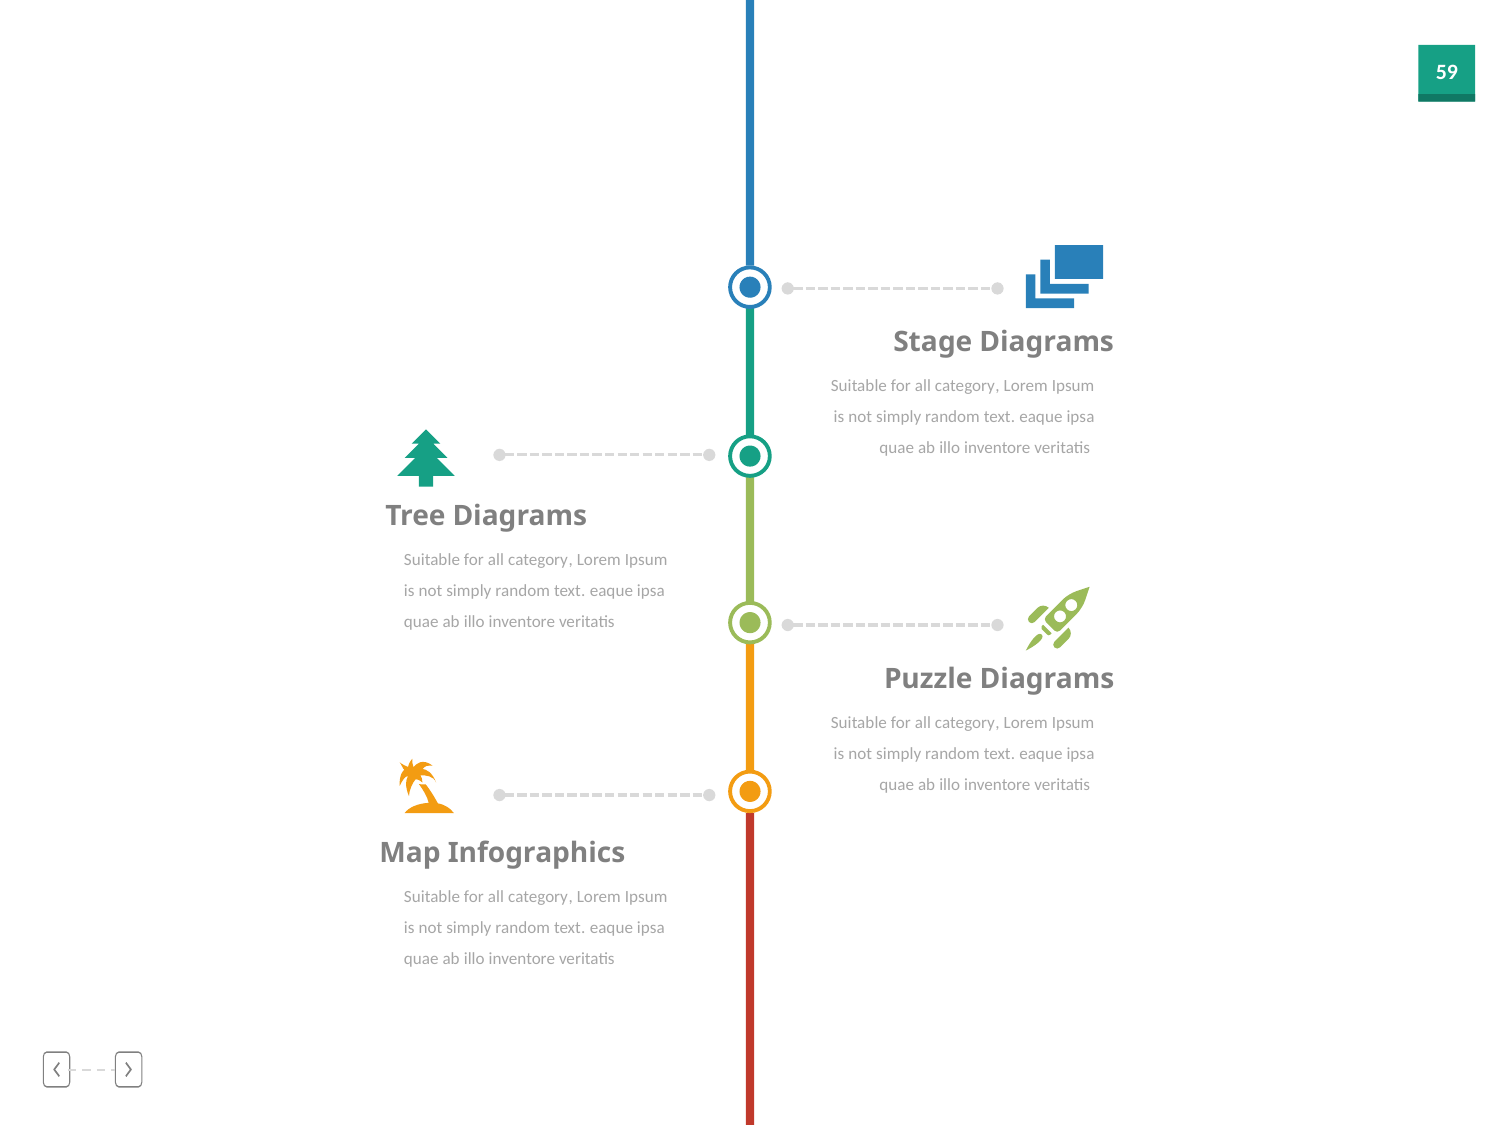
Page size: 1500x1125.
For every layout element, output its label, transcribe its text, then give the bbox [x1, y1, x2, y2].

text_box [745, 0, 755, 265]
text_box Tree Diagrams [370, 489, 603, 539]
text_box [745, 814, 755, 1125]
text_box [1025, 245, 1104, 309]
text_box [398, 757, 454, 814]
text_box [728, 265, 772, 309]
text_box Puzzle Diagrams [869, 652, 1130, 701]
text_box Suitable for all category, Lorem Ipsum is not simply random text. eaque ipsa quae ab illo inventore veritatis [807, 693, 1110, 801]
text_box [728, 769, 772, 814]
text_box [745, 478, 755, 600]
text_box Map Infographics [364, 826, 641, 876]
text_box [745, 645, 755, 769]
text_box [745, 309, 755, 434]
text_box Suitable for all category, Lorem Ipsum is not simply random text. eaque ipsa quae ab illo inventore veritatis [389, 867, 691, 976]
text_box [1025, 586, 1090, 651]
text_box Suitable for all category, Lorem Ipsum is not simply random text. eaque ipsa quae ab illo inventore veritatis [807, 356, 1110, 465]
text_box Stage Diagrams [878, 315, 1129, 365]
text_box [728, 600, 772, 645]
text_box [397, 429, 455, 487]
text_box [728, 434, 772, 478]
text_box Suitable for all category, Lorem Ipsum is not simply random text. eaque ipsa quae ab illo inventore veritatis [389, 530, 691, 639]
